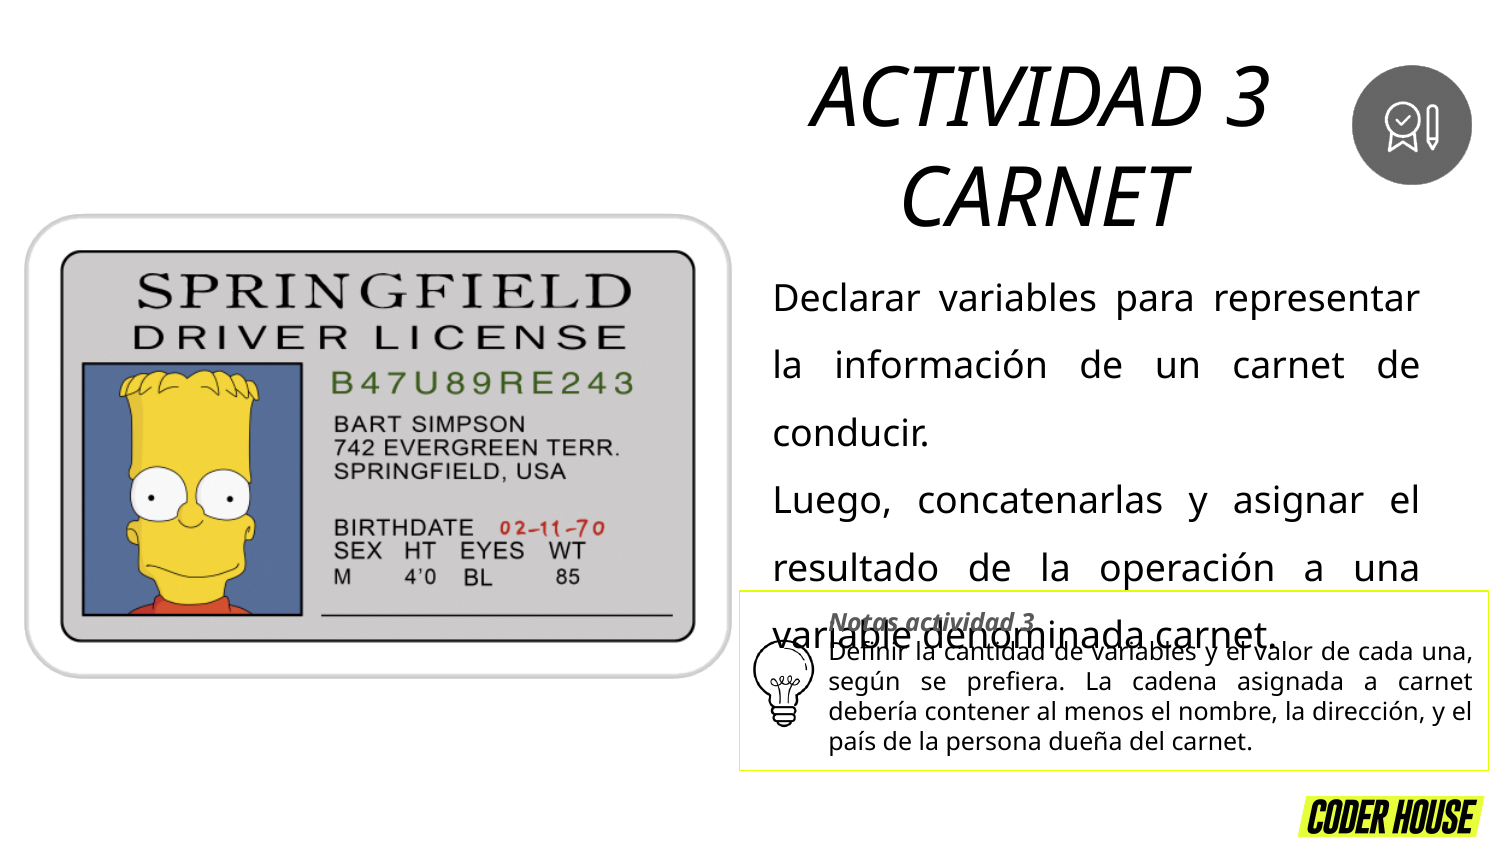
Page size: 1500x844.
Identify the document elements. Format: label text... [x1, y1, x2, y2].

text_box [739, 590, 1489, 773]
picture [24, 213, 733, 680]
picture [1352, 64, 1472, 185]
picture [1293, 789, 1489, 844]
text_box Declarar variables para representar la información de un carnet de conducir. Luego, concatenarlas y asignar el resultado de la operación a una variable denominada carnet. [757, 236, 1437, 589]
text_box ACTIVIDAD 3 CARNET [731, 28, 1353, 191]
